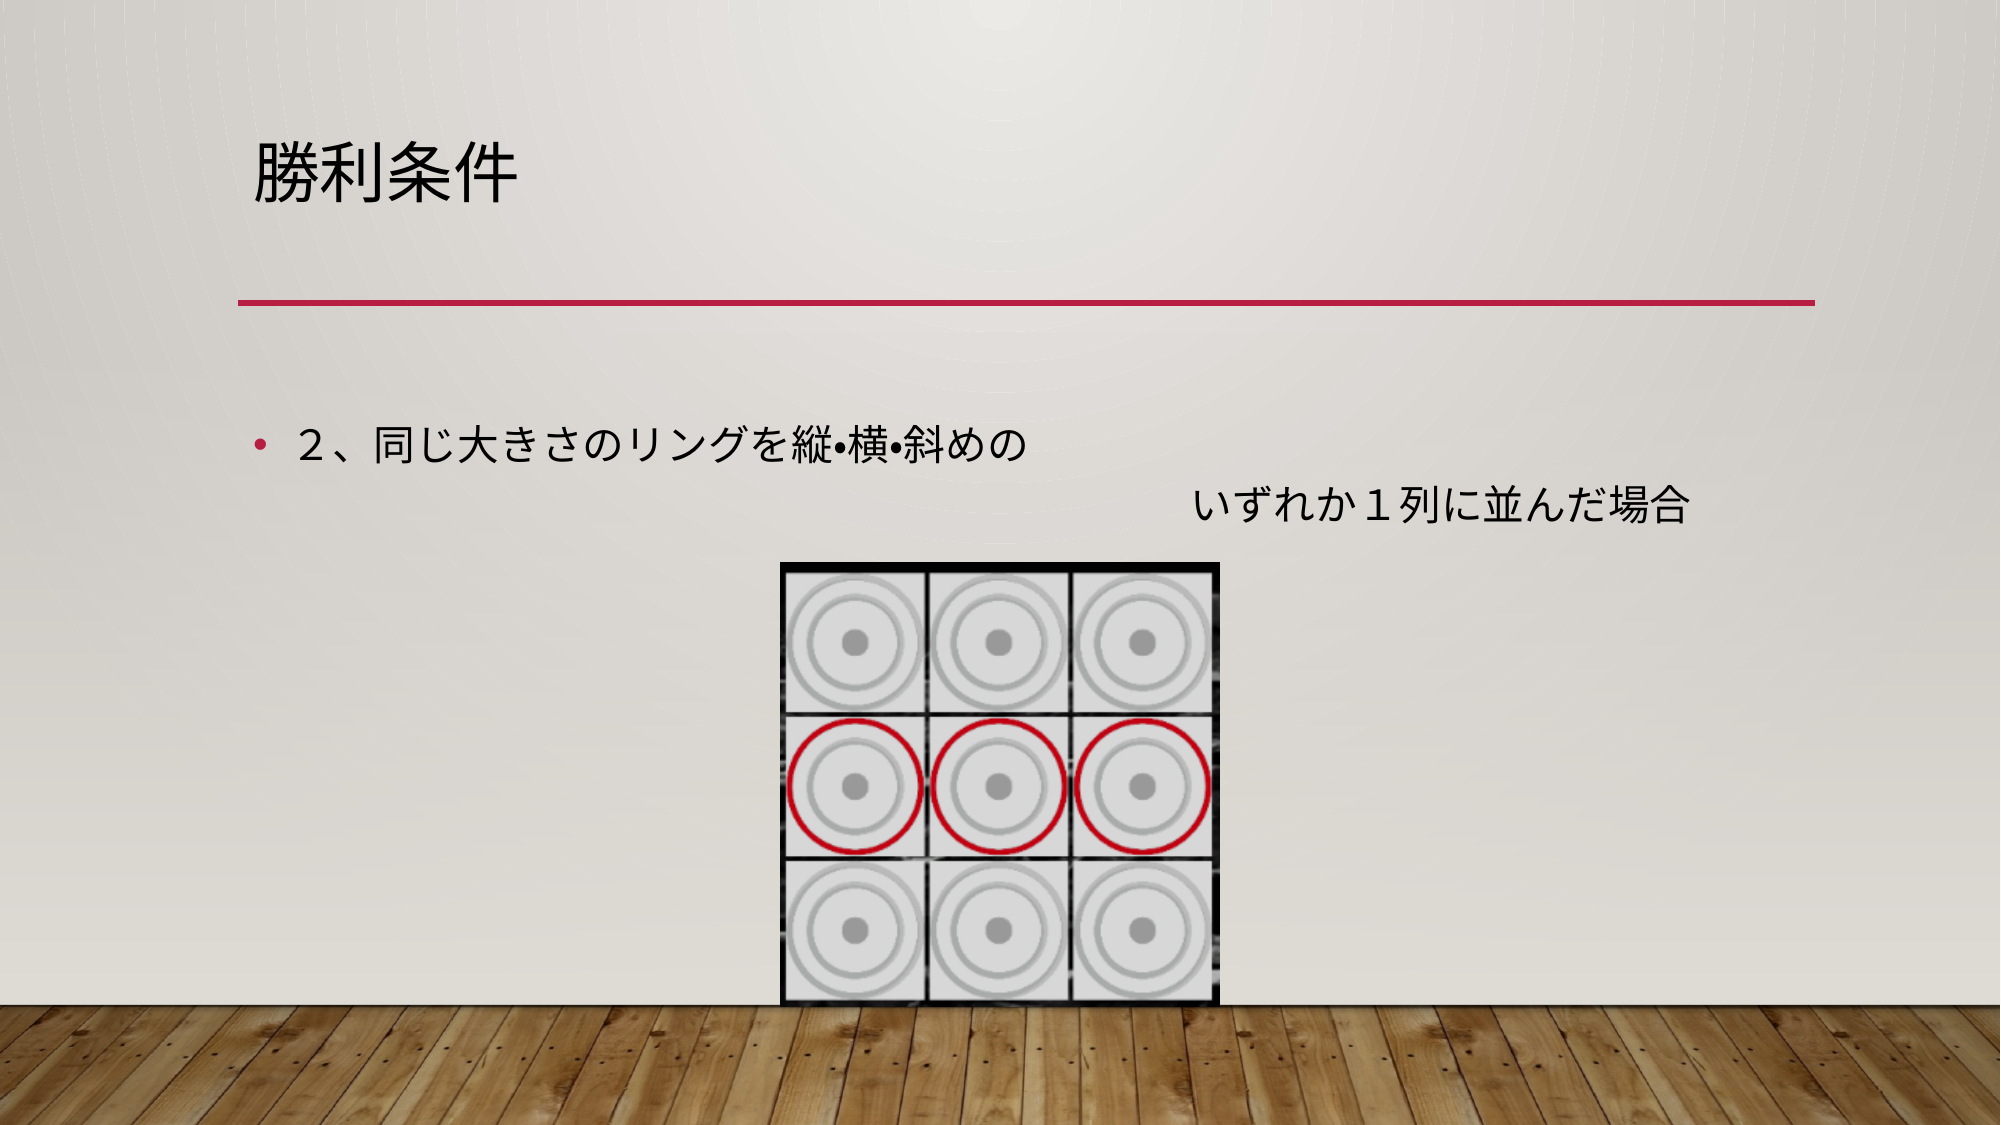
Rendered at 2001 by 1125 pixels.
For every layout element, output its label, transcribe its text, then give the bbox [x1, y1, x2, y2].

title 勝利条件 [238, 131, 1814, 305]
picture [0, 562, 2000, 1125]
list ２、同じ大きさのリングを縦・横・斜めの いずれか１列に並んだ場合 [238, 330, 1814, 897]
